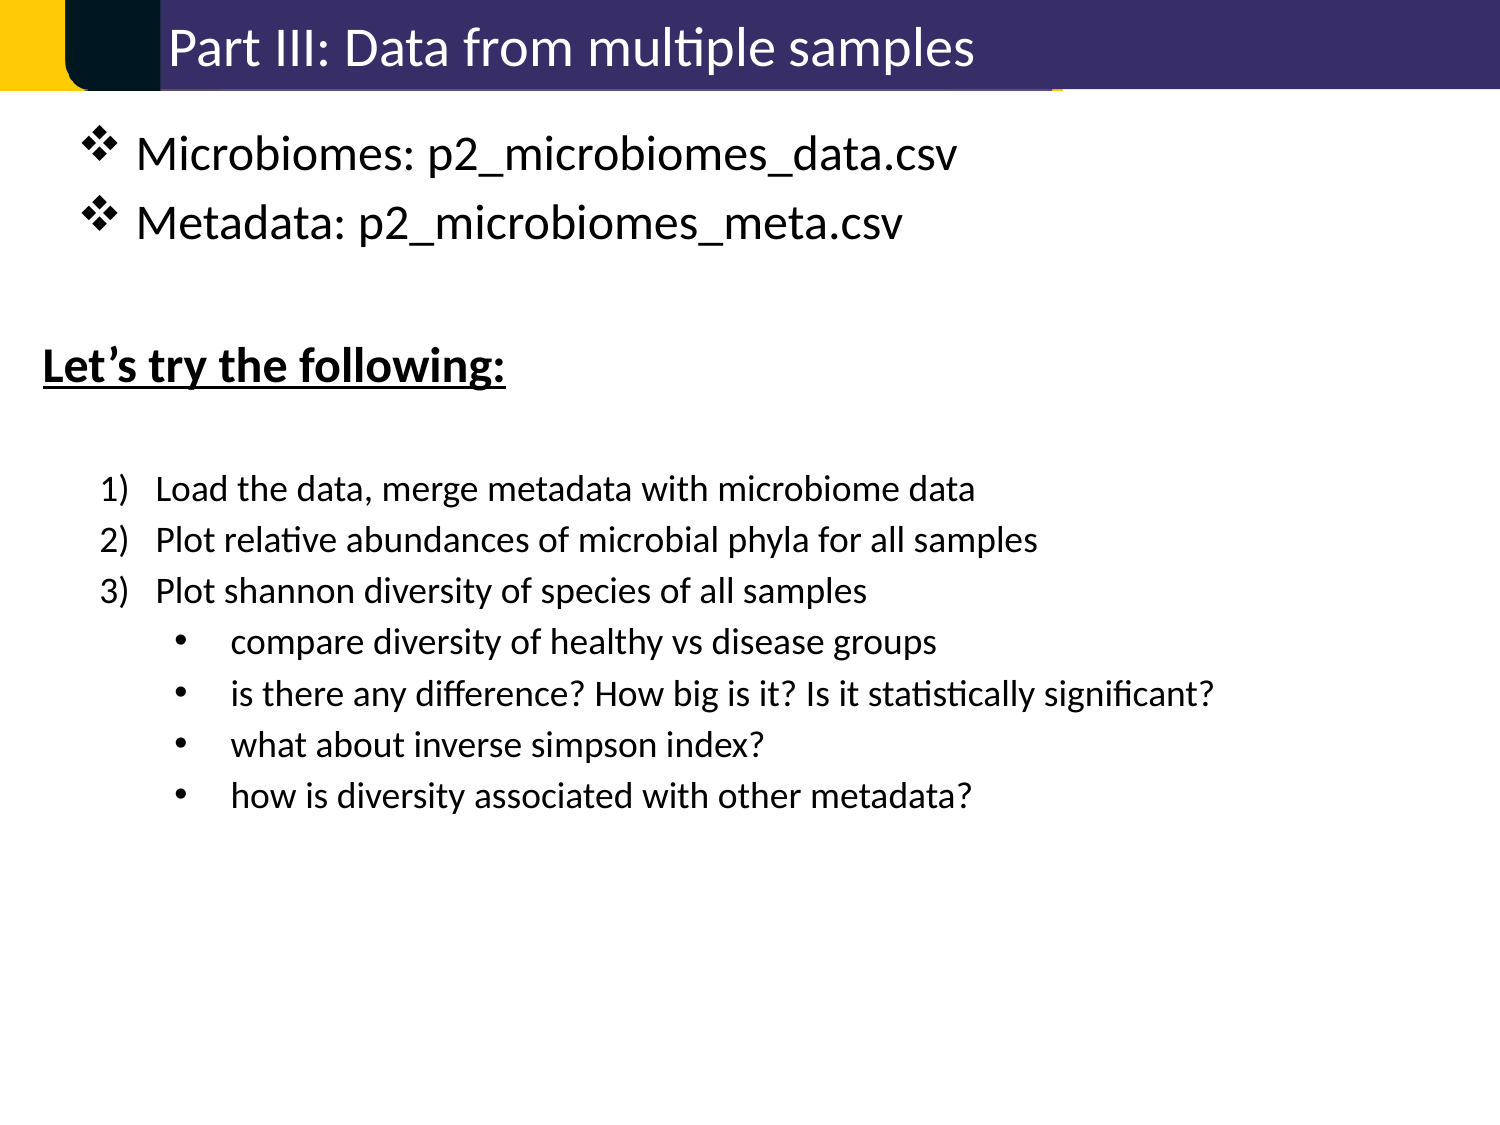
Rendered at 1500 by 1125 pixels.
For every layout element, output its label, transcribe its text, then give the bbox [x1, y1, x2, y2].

list Microbiomes: p2_microbiomes_data.csv Metadata: p2_microbiomes_meta.csv [62, 112, 1413, 263]
picture [0, 0, 1063, 91]
text_box Part III: Data from multiple samples [148, 0, 1500, 88]
text_box Let’s try the following: [27, 324, 522, 400]
text_box Load the data, merge metadata with microbiome data Plot relative abundances of microbial phyla for all samples Plot shannon diversity of species of all samples compare diversity of healthy vs disease groups is there any difference? How big is it? Is it statistically significant? what about inverse simpson index? how is diversity associated with other metadata? [84, 449, 1232, 926]
